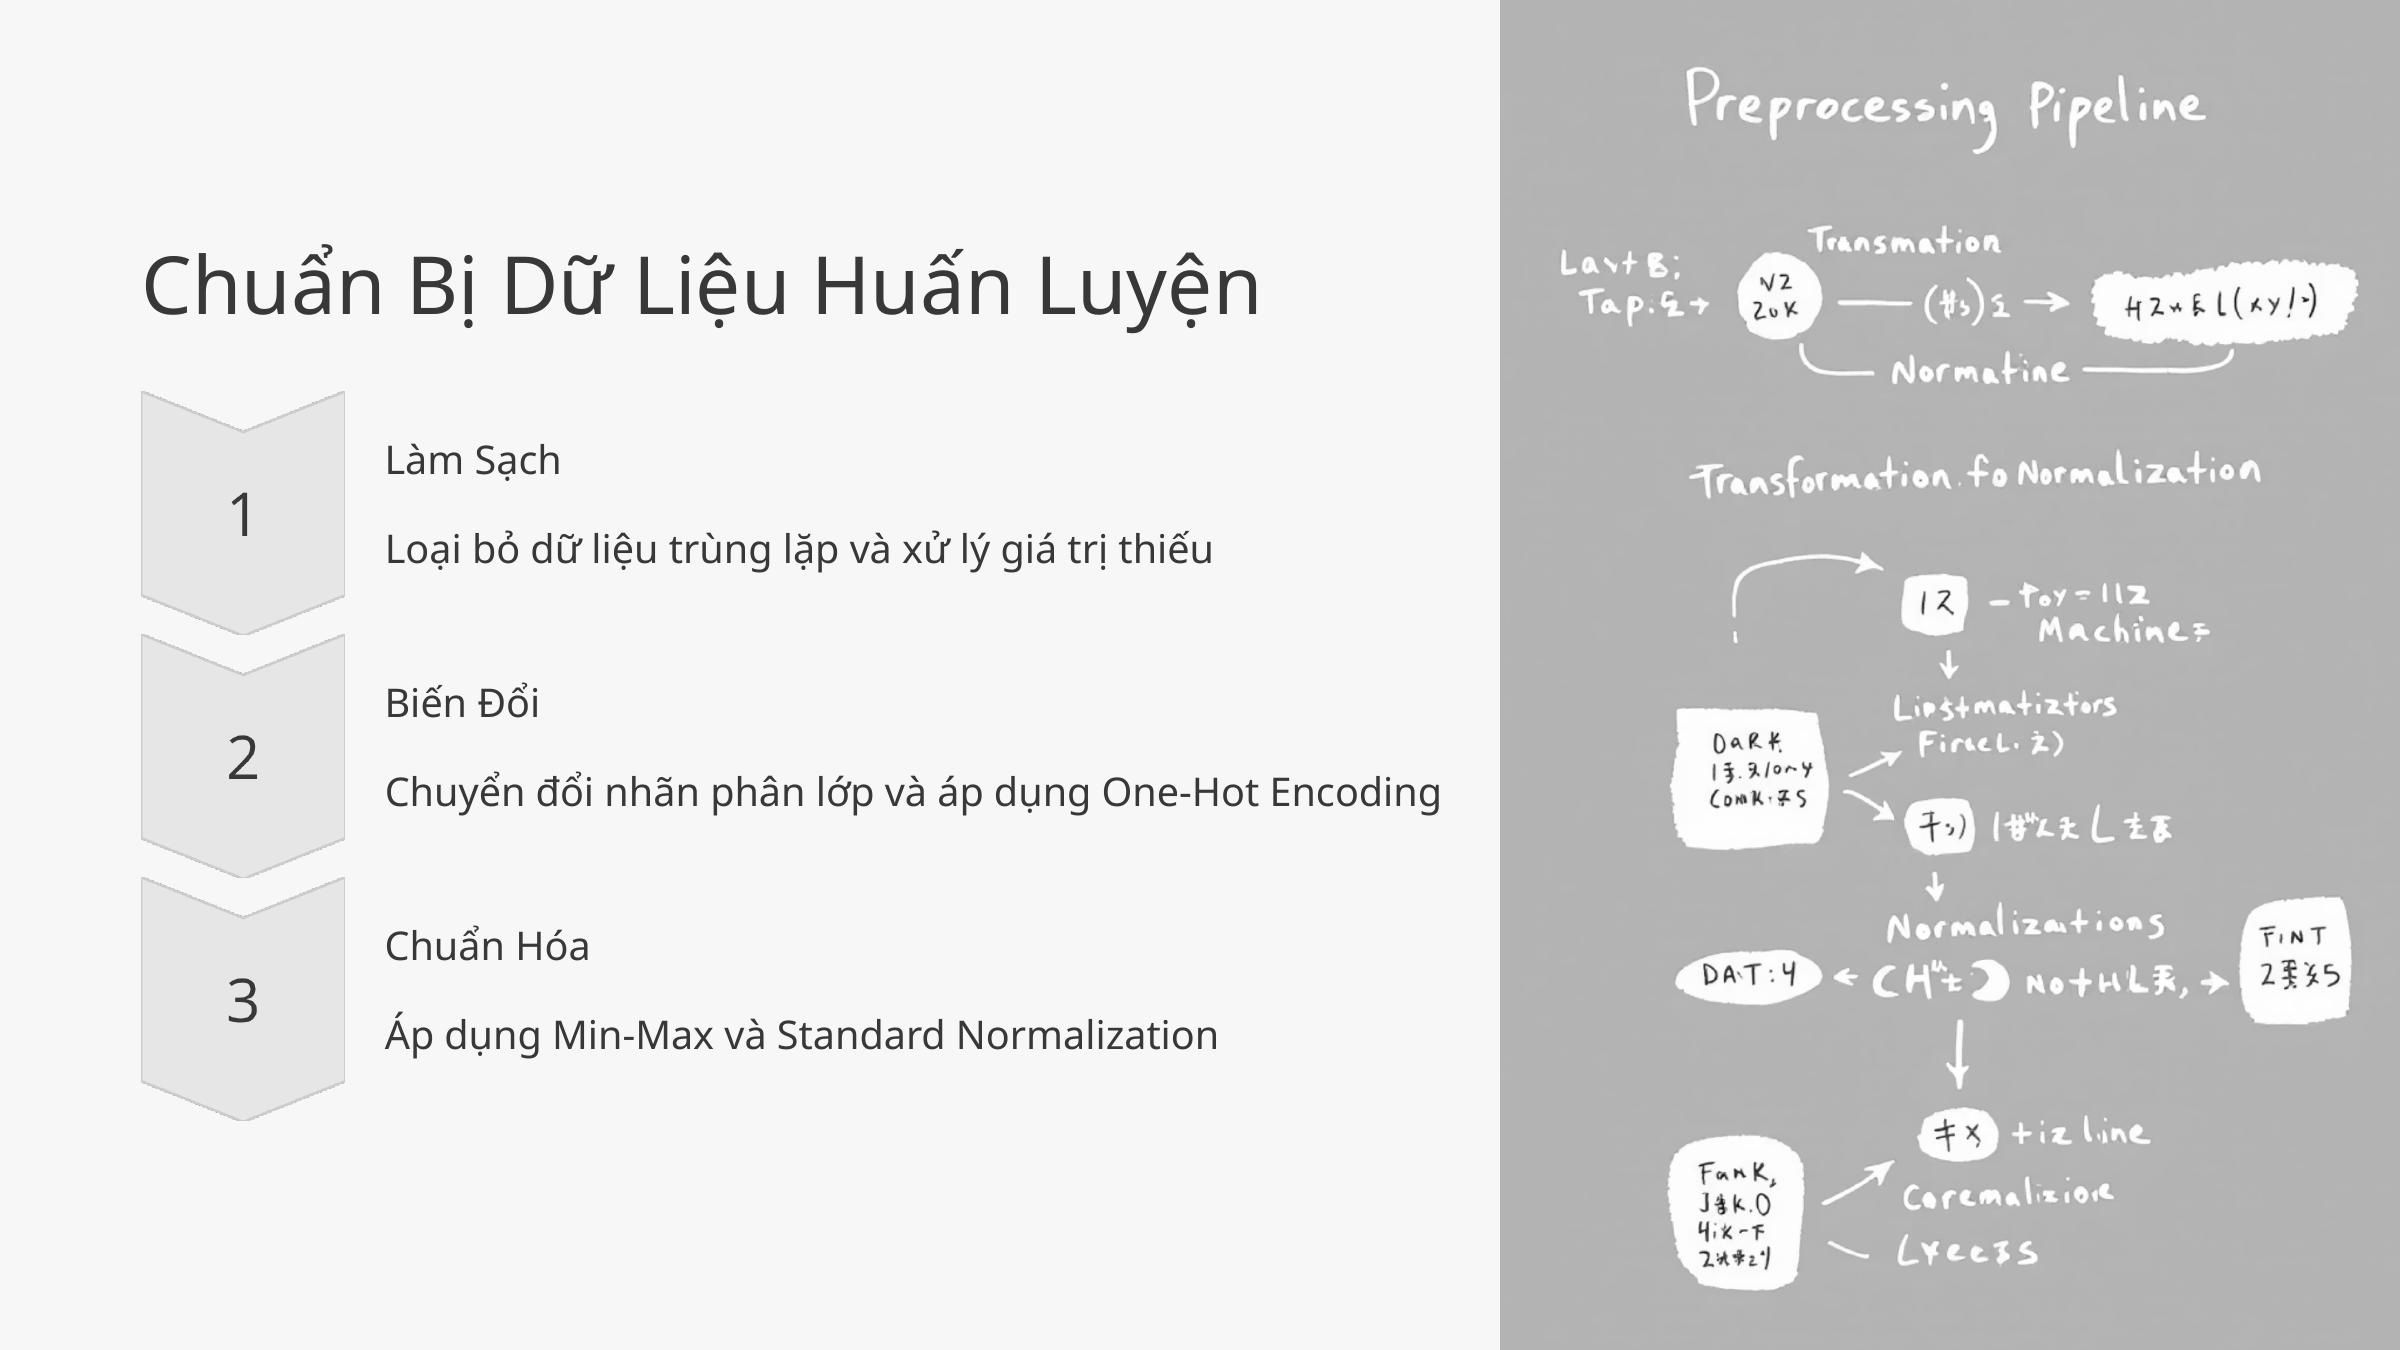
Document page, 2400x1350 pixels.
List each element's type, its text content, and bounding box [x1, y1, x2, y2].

text_box Chuyển đổi nhãn phân lớp và áp dụng One-Hot Encoding [384, 749, 1359, 815]
text_box Chuẩn Bị Dữ Liệu Huấn Luyện [141, 229, 962, 331]
text_box Loại bỏ dữ liệu trùng lặp và xử lý giá trị thiếu [384, 506, 1359, 572]
text_box Áp dụng Min-Max và Standard Normalization [384, 992, 1359, 1058]
picture [1499, 0, 2400, 1350]
picture [141, 391, 345, 1121]
text_box Chuẩn Hóa [384, 917, 790, 969]
text_box Làm Sạch [384, 431, 790, 483]
text_box Biến Đổi [384, 675, 790, 726]
